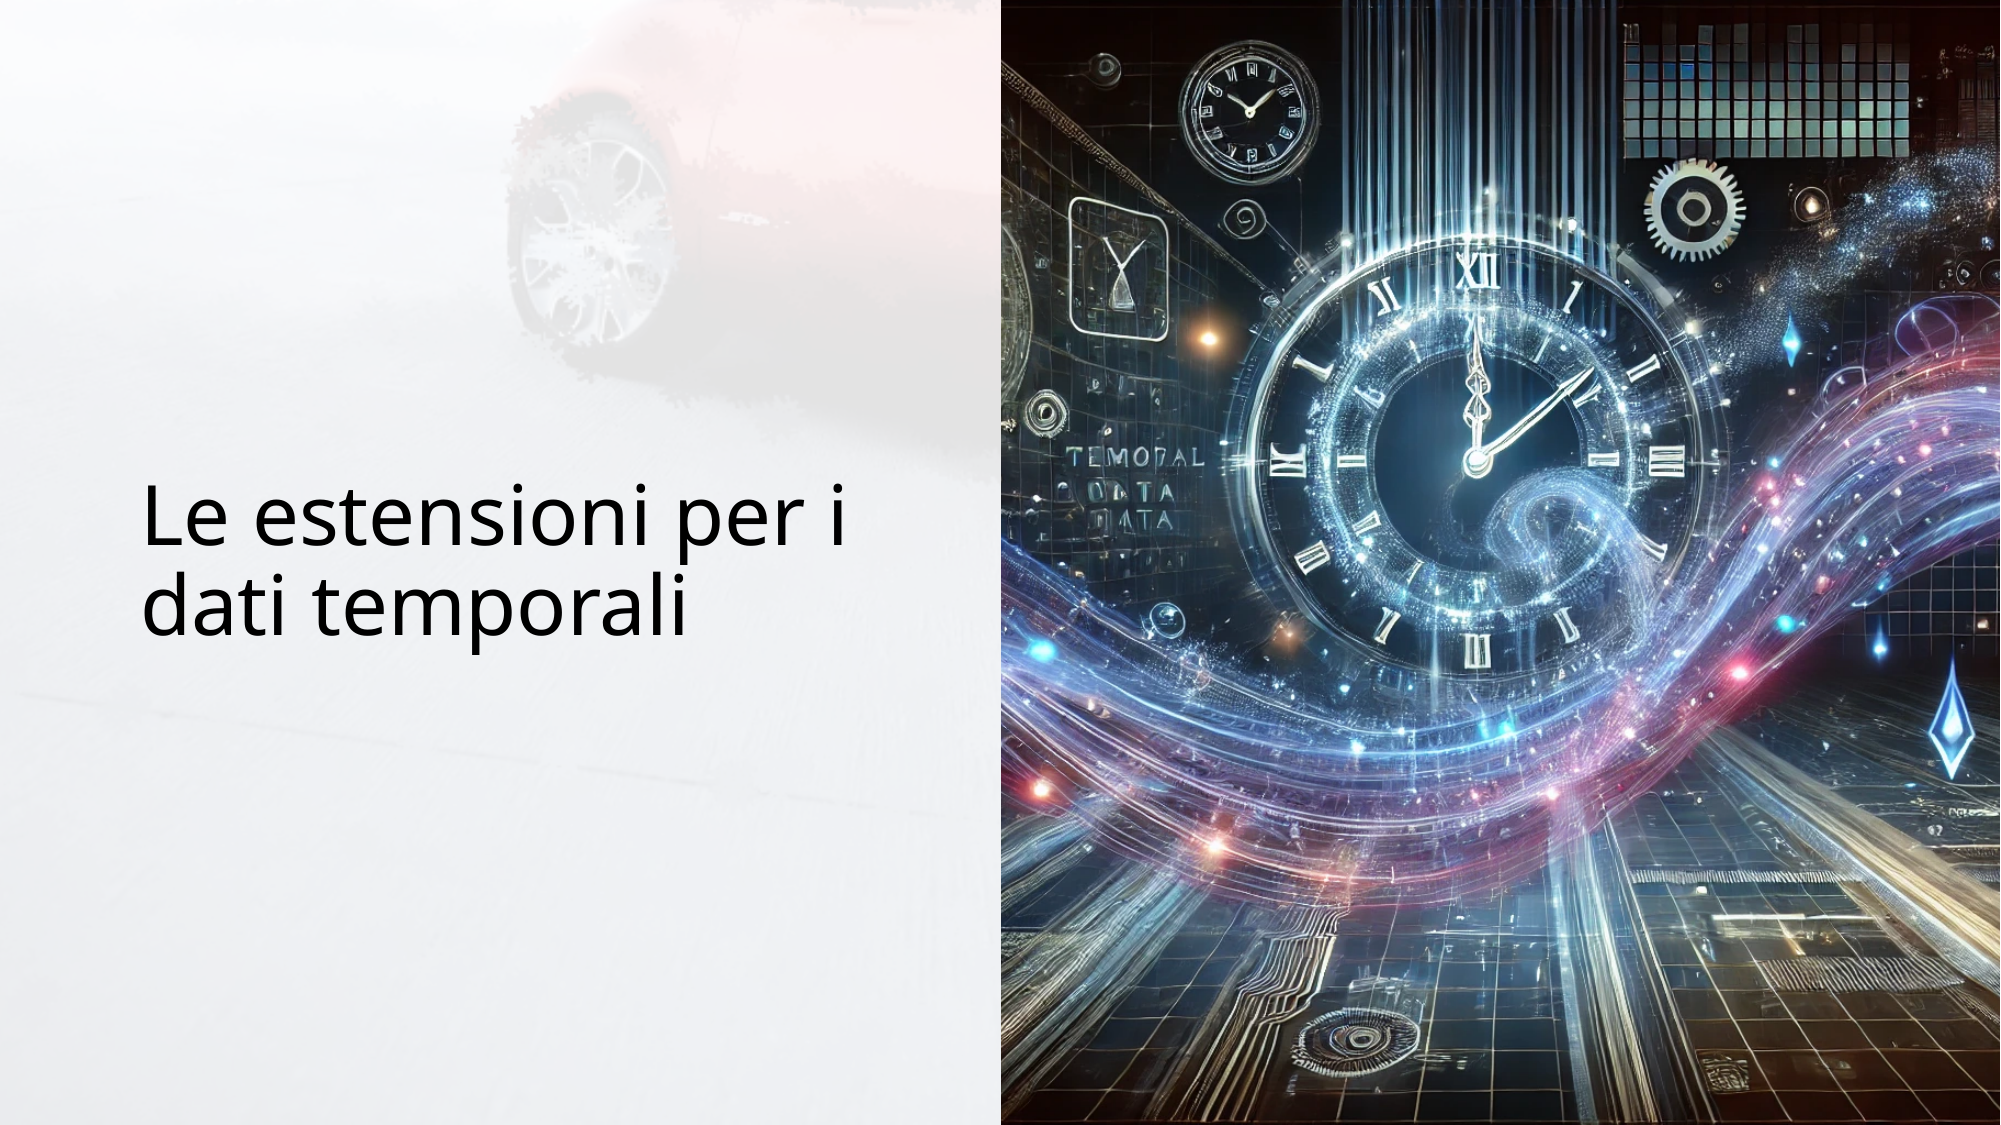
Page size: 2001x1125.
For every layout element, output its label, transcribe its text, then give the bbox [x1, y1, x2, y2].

title Le estensioni per i dati temporali [124, 53, 909, 1073]
picture [1001, 0, 2000, 1125]
